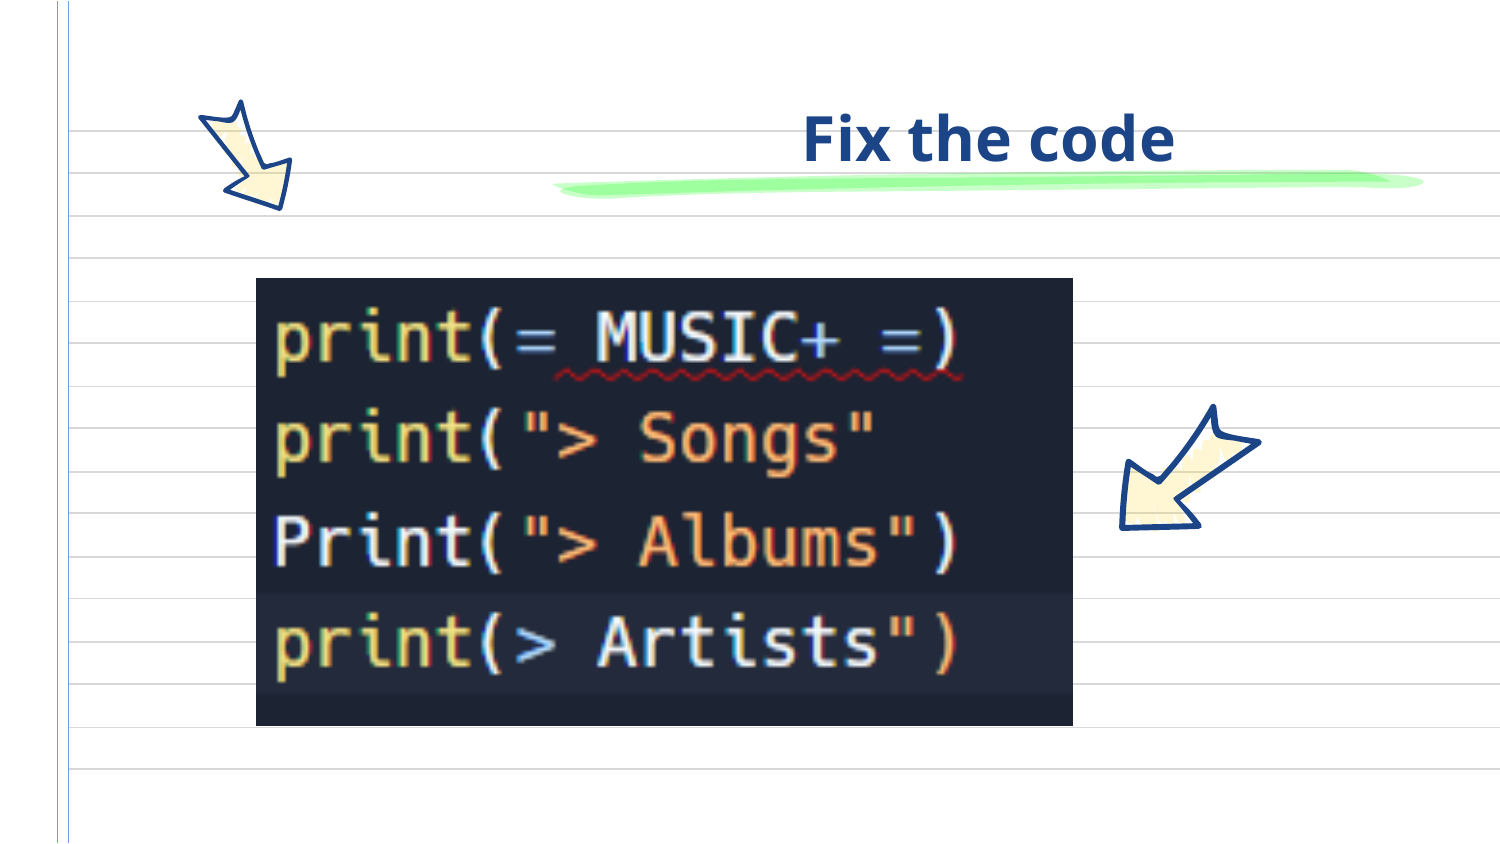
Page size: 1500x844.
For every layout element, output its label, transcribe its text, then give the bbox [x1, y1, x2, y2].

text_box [539, 169, 1427, 199]
title Fix the code [486, 99, 1493, 270]
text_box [1124, 398, 1252, 548]
picture [256, 278, 1073, 726]
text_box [196, 99, 293, 212]
